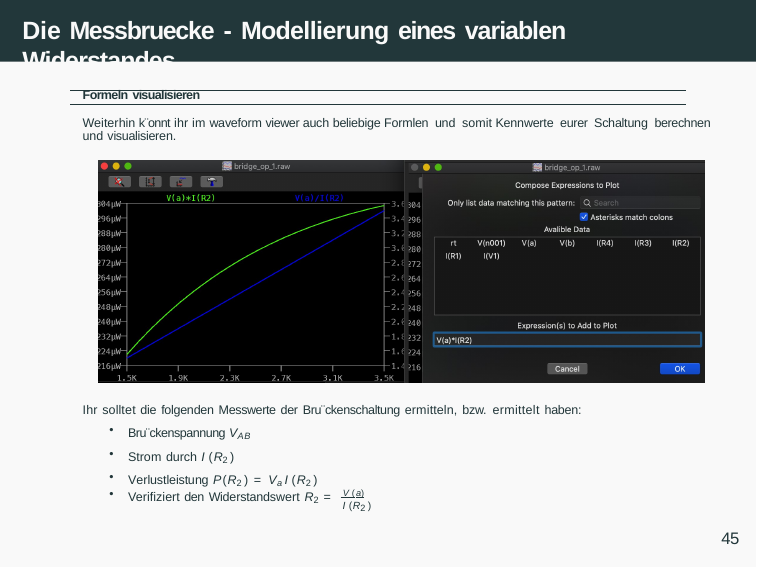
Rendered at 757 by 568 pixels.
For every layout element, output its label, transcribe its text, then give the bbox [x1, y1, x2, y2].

text_box Ihr solltet die folgenden Messwerte der Bru¨ckenschaltung ermitteln, bzw. ermittelt haben: Bru¨ckenspannung VAB Strom durch I (R2 ) Verlustleistung P(R2 ) = Va I (R2 ) [76, 395, 586, 489]
text_box Verifiziert den Widerstandswert R2 = V (a) [103, 483, 374, 505]
picture [98, 160, 705, 384]
text_box Formeln visualisieren Weiterhin k¨onnt ihr im waveform viewer auch beliebige Formlen und somit Kennwerte eurer Schaltung berechnen und visualisieren. [80, 85, 723, 143]
title Die Messbruecke - Modellierung eines variablen Widerstandes [20, 12, 728, 110]
slide_number 45 [715, 530, 748, 568]
text_box I (R2 ) [336, 491, 376, 514]
